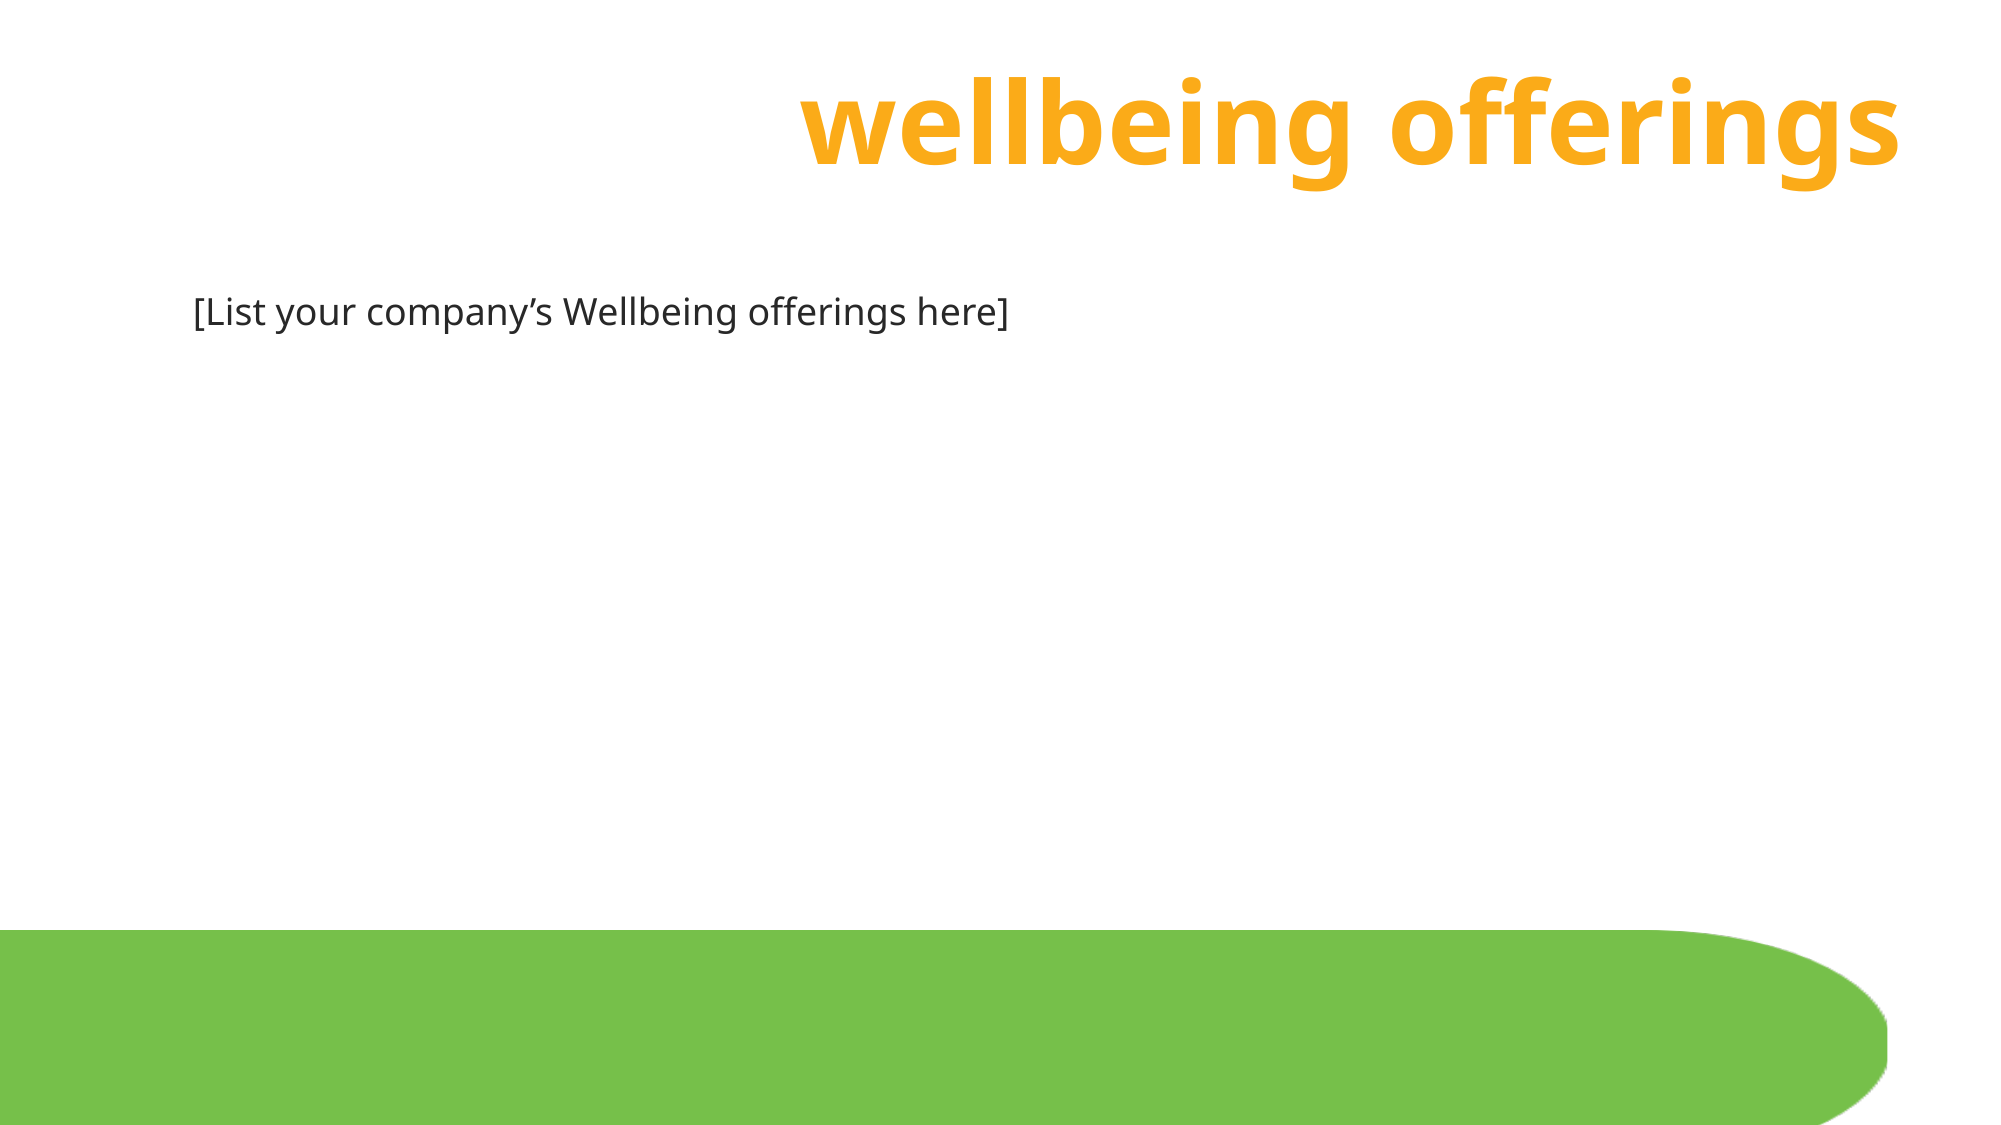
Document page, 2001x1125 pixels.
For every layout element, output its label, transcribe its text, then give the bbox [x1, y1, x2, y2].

text_box wellbeing offerings [798, 72, 2000, 188]
picture [0, 930, 1888, 1125]
text_box [List your company’s Wellbeing offerings here] [178, 280, 1025, 341]
